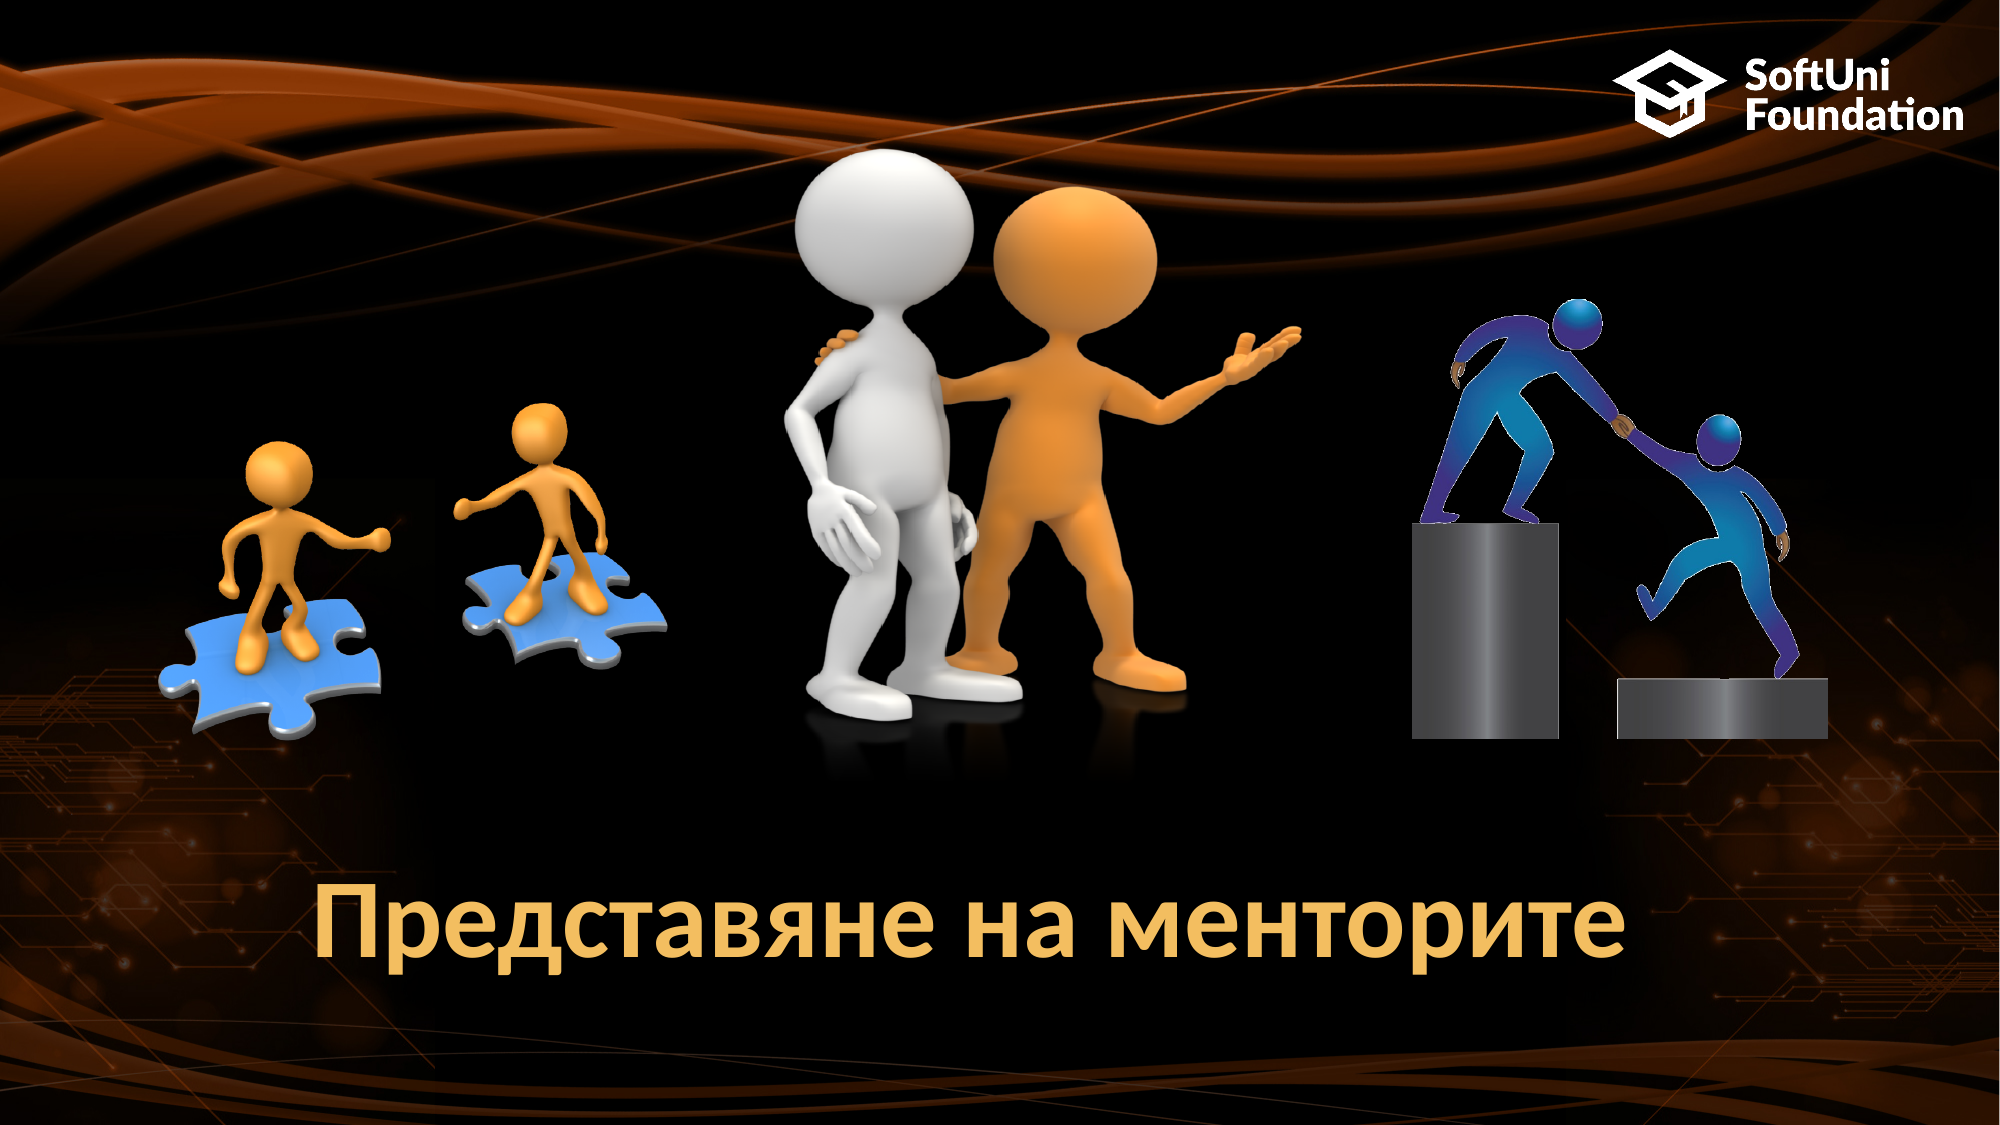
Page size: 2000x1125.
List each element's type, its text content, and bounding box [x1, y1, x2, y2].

picture [0, 0, 2000, 1125]
title Представяне на менторите [237, 852, 1704, 988]
